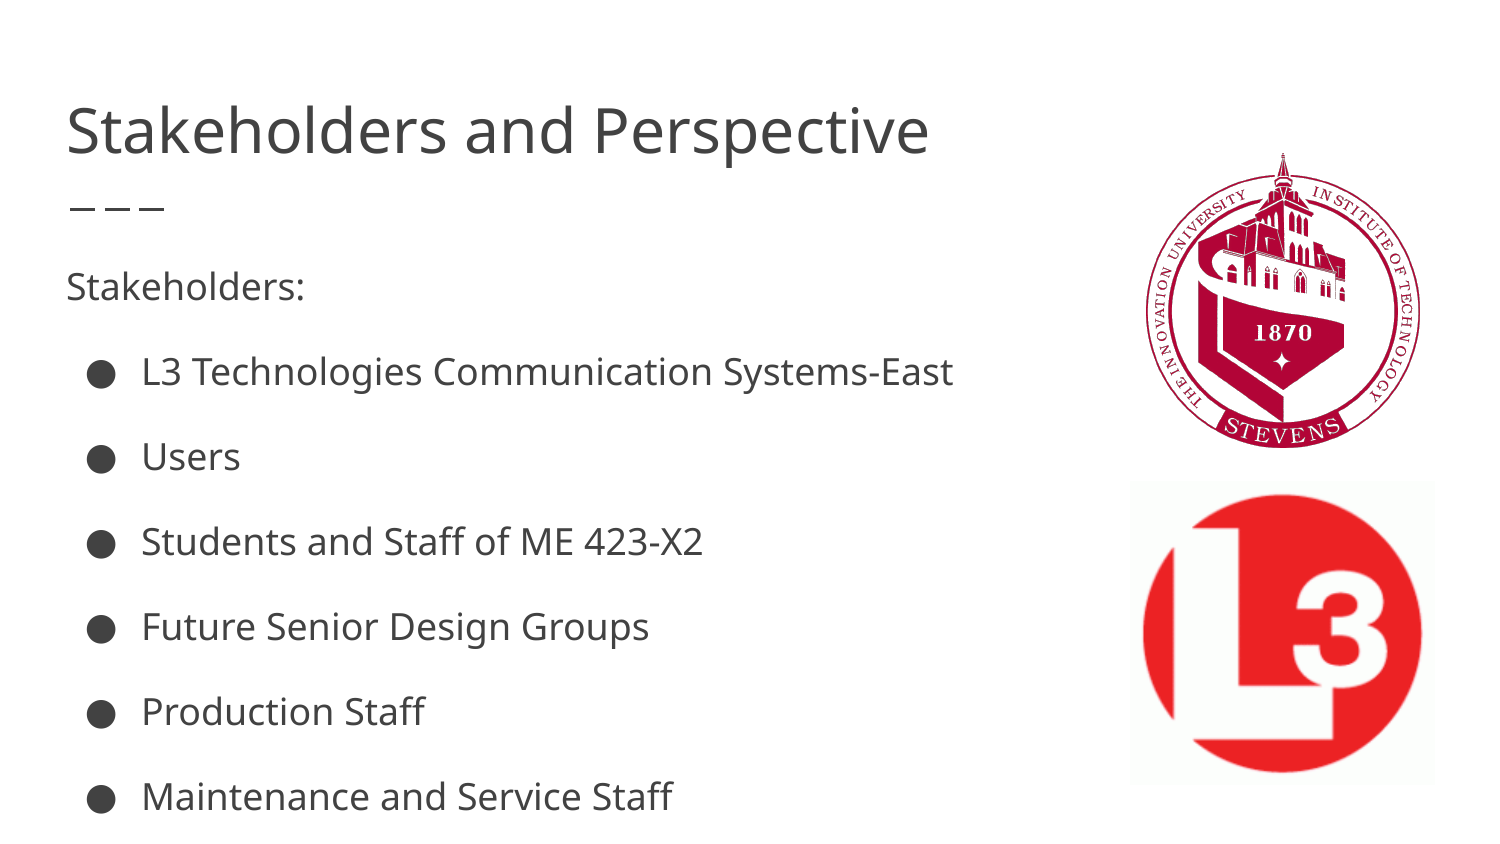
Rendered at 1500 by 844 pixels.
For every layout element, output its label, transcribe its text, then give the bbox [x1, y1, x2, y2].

picture [1145, 153, 1420, 449]
picture [1130, 480, 1435, 786]
list Stakeholders: L3 Technologies Communication Systems-East Users Students and Staff of ME 423-X2 Future Senior Design Groups Production Staff Maintenance and Service Staff Legal Department [51, 240, 1147, 750]
title Stakeholders and Perspective [51, 61, 1449, 182]
